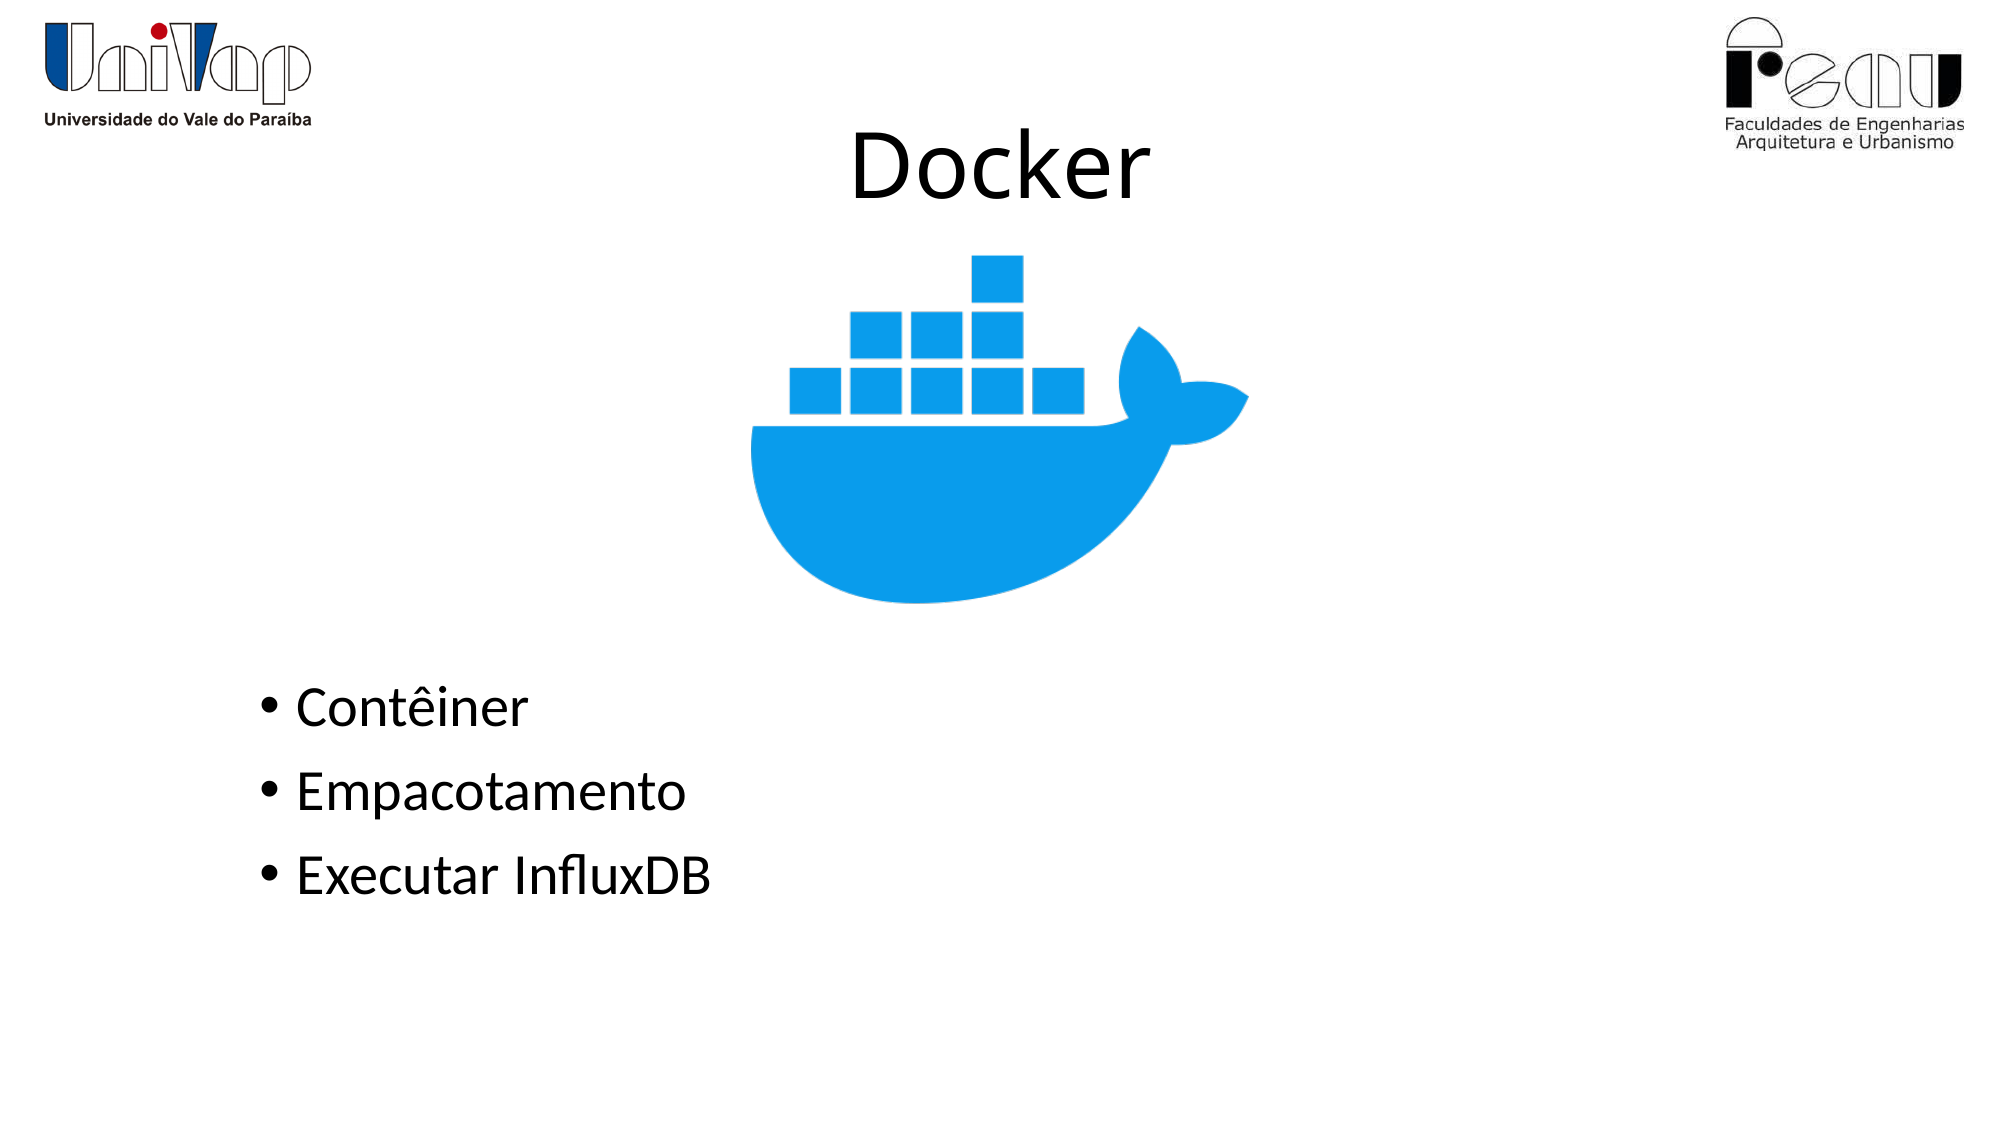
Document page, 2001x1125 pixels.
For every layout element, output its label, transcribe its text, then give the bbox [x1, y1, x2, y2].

picture [1726, 17, 1964, 152]
picture [723, 153, 1277, 707]
list Contêiner Empacotamento Executar InfluxDB [244, 669, 1416, 1001]
picture [36, 17, 320, 132]
title Docker [137, 59, 1863, 278]
